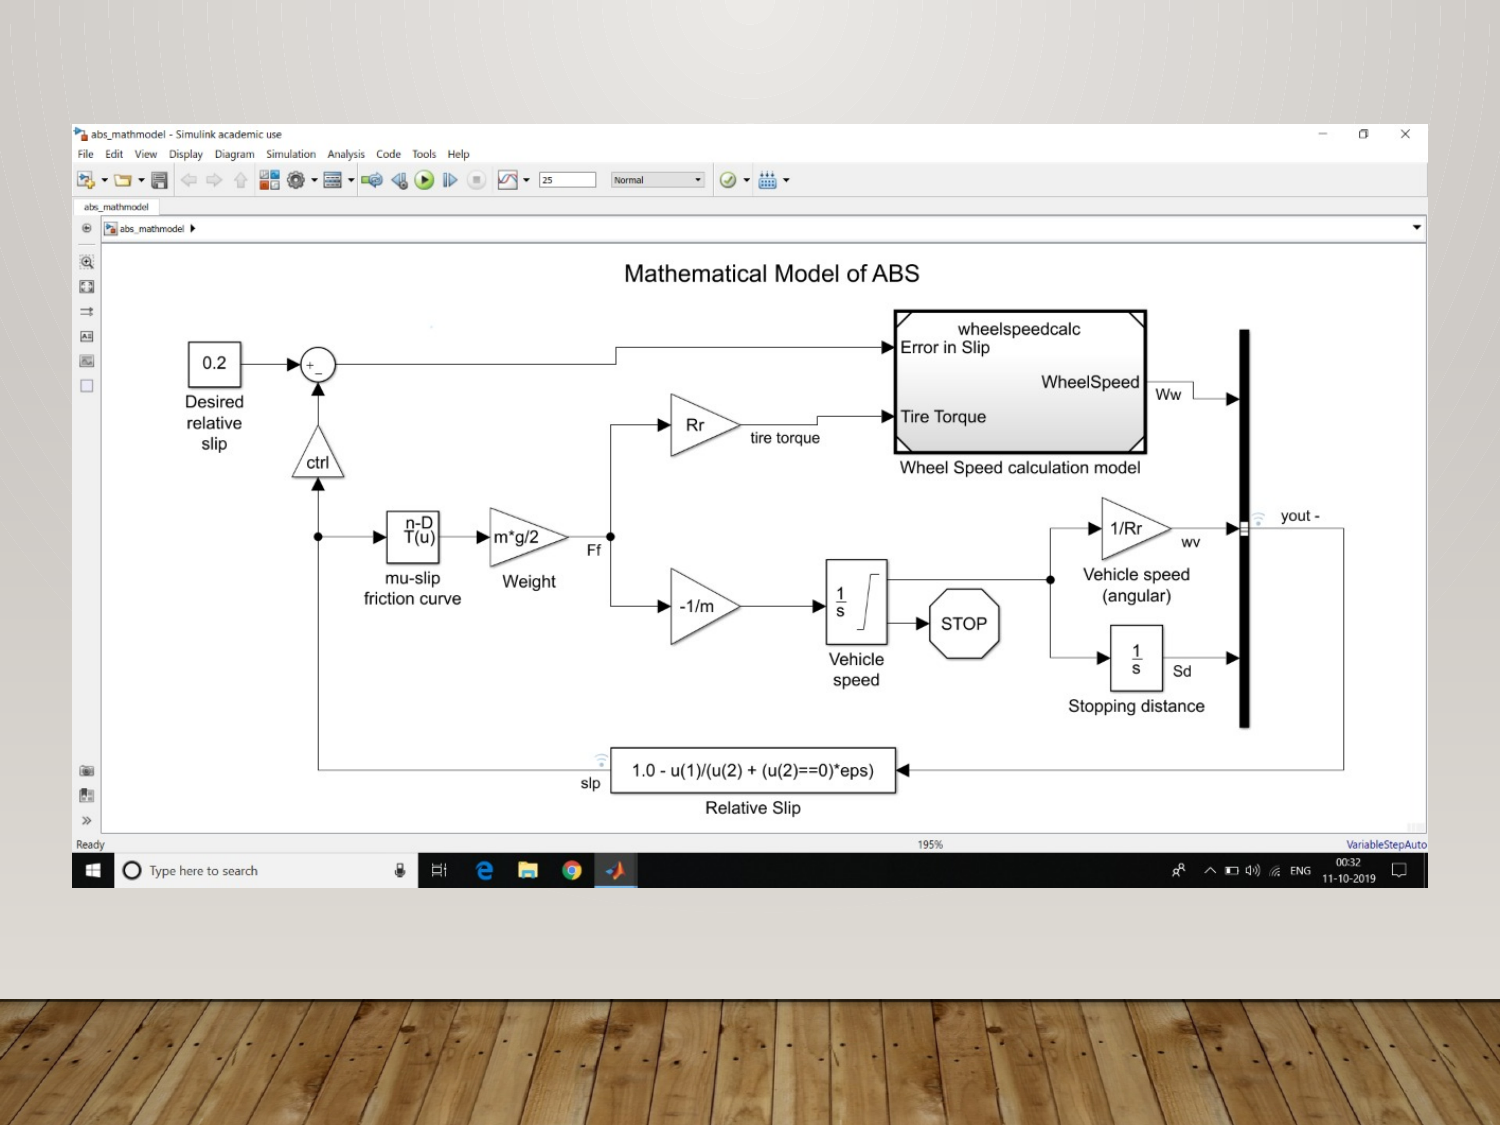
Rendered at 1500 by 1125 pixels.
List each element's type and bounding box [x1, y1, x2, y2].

picture [0, 999, 1500, 1125]
list [71, 124, 1428, 888]
